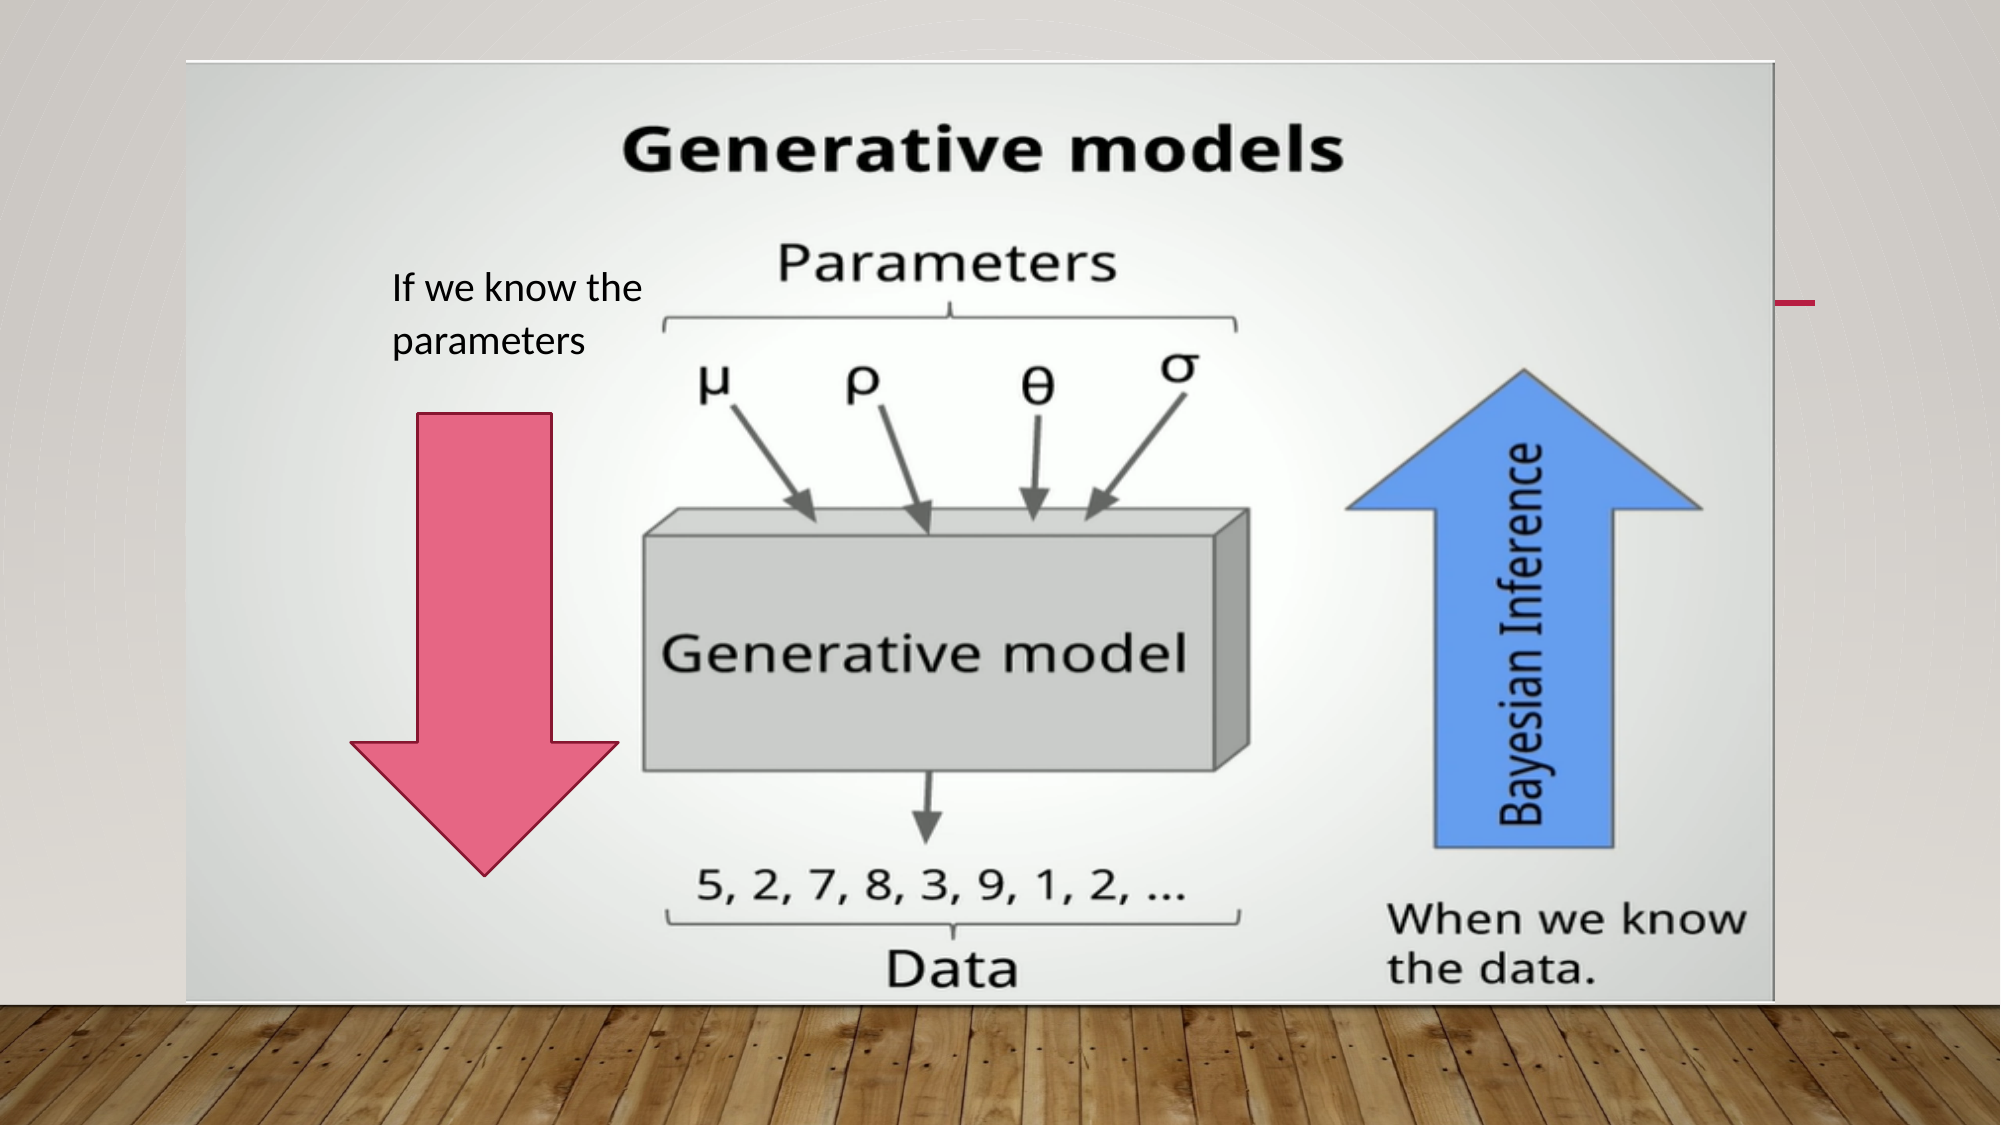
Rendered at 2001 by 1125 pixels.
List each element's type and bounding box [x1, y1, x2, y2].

picture [186, 60, 1775, 1003]
picture [0, 1005, 2000, 1125]
